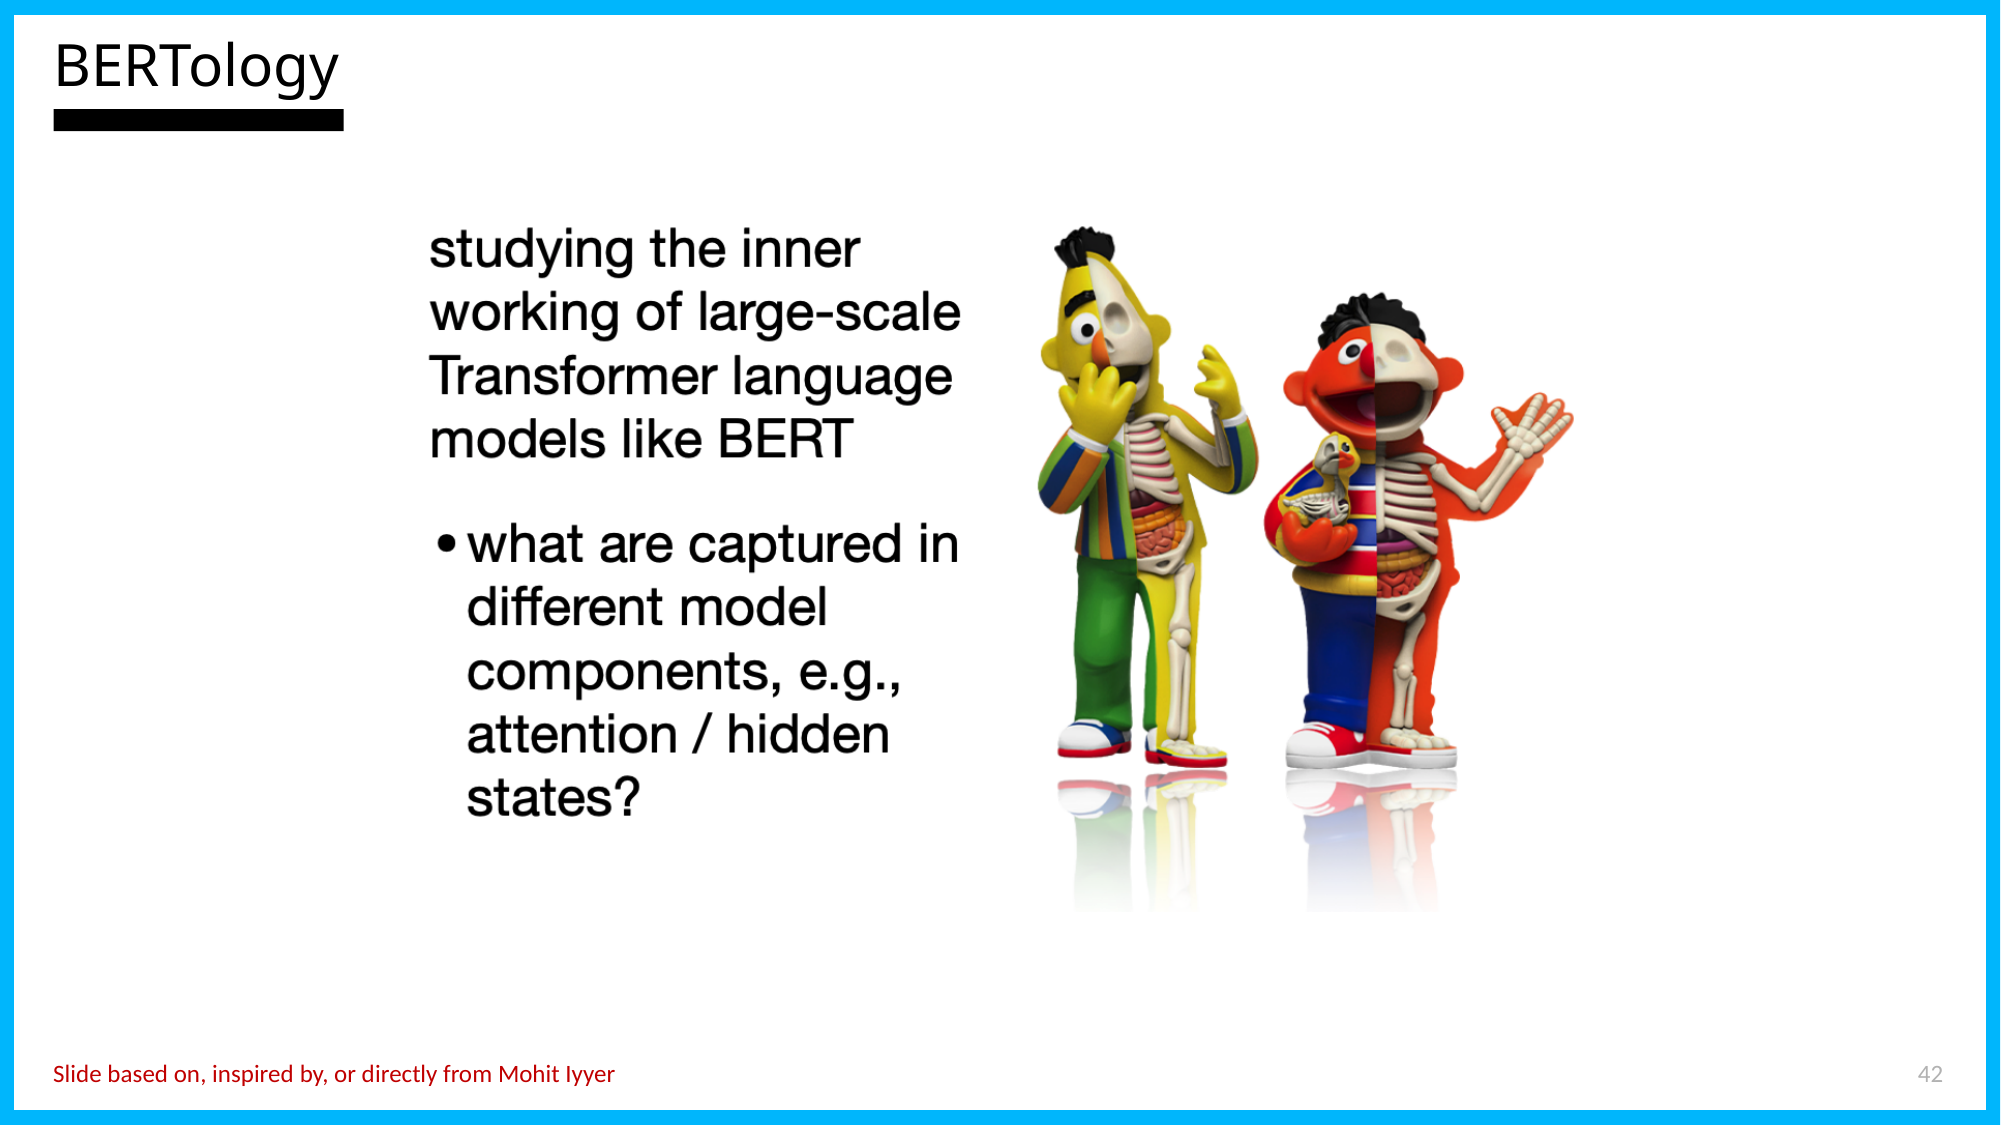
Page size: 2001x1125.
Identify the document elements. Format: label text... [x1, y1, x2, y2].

picture [418, 213, 1582, 912]
text_box Slide based on, inspired by, or directly from Mohit Iyyer [38, 1049, 1000, 1095]
slide_number 42 [1508, 1042, 1959, 1103]
text_box BERTology [38, 28, 411, 132]
